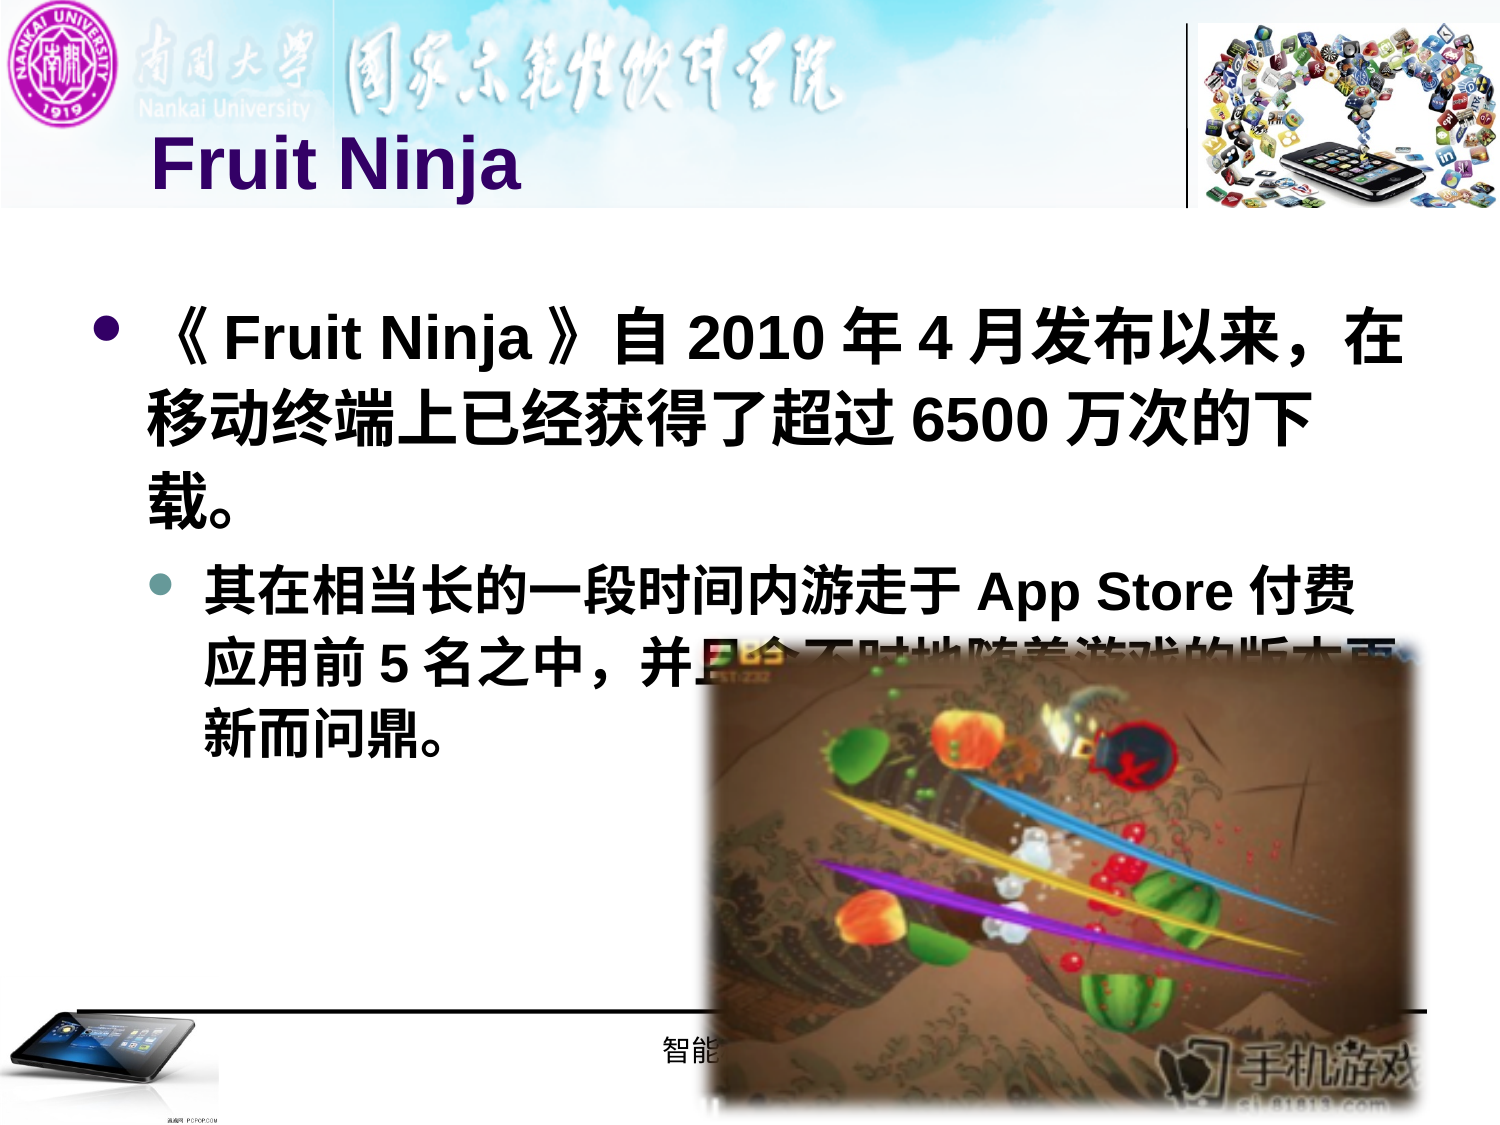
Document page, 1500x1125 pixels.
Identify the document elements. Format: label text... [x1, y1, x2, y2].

list 《Fruit Ninja》自2010年4月发布以来，在移动终端上已经获得了超过6500万次的下载。 其在相当长的一段时间内游走于App Store付费应用前5名之中，并且会不时地随着游戏的版本更新而问鼎。 [75, 282, 1425, 1006]
picture [1187, 0, 1500, 208]
title Fruit Ninja [135, 0, 1187, 213]
picture [690, 629, 1434, 1125]
picture [1, 0, 135, 208]
footer 智能移动开发 [512, 1024, 685, 1103]
picture [0, 976, 219, 1125]
